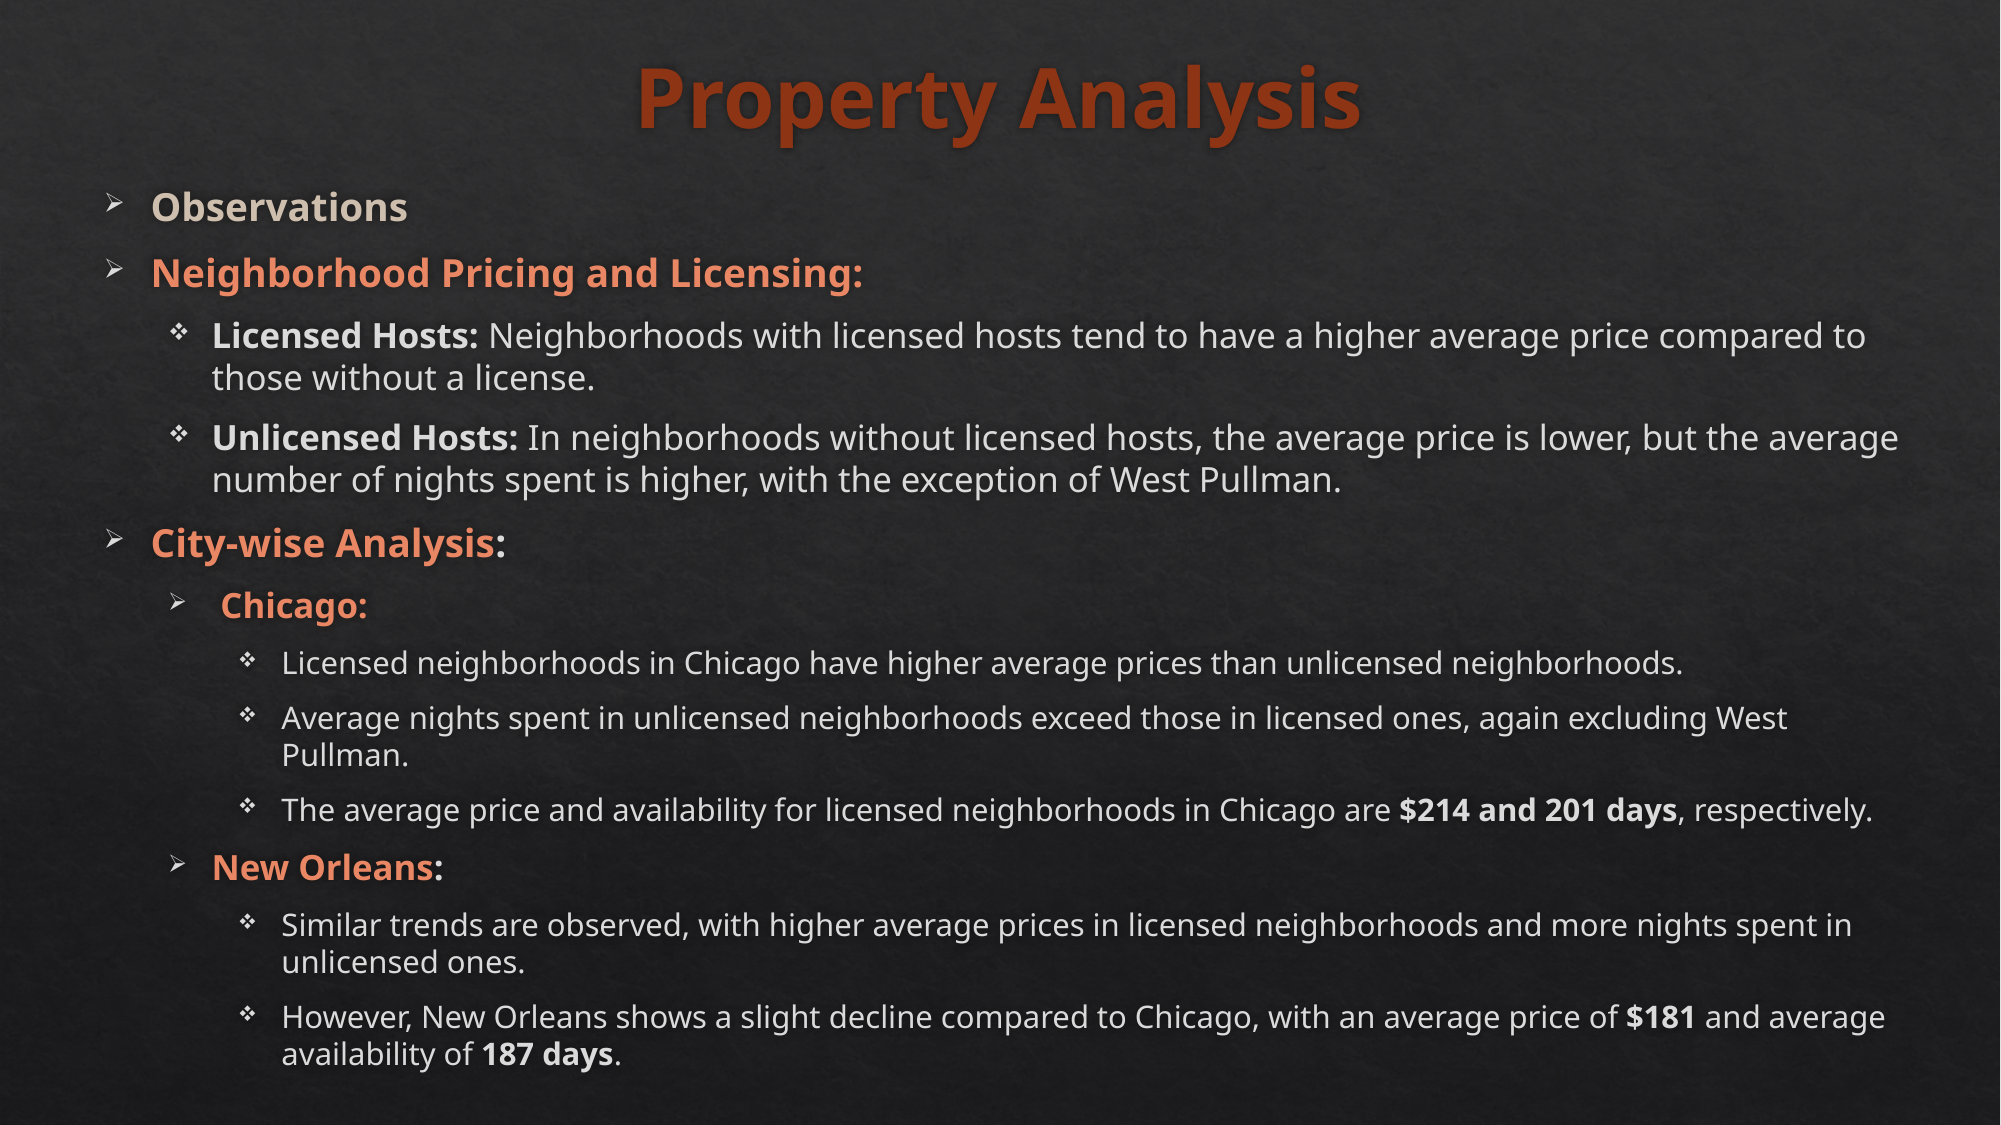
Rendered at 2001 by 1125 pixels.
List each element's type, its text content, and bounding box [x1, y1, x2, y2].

list Observations Neighborhood Pricing and Licensing: Licensed Hosts: Neighborhoods with licensed hosts tend to have a higher average price compared to those without a license. Unlicensed Hosts: In neighborhoods without licensed hosts, the average price is lower, but the average number of nights spent is higher, with the exception of West Pullman. City-wise Analysis: Chicago: Licensed neighborhoods in Chicago have higher average prices than unlicensed neighborhoods. Average nights spent in unlicensed neighborhoods exceed those in licensed ones, again excluding West Pullman. The average price and availability for licensed neighborhoods in Chicago are $214 and 201 days, respectively. New Orleans: Similar trends are observed, with higher average prices in licensed neighborhoods and more nights spent in unlicensed ones. However, New Orleans shows a slight decline compared to Chicago, with an average price of $181 and average availability of 187 days. [83, 174, 1924, 1082]
title Property Analysis [149, 15, 1849, 170]
